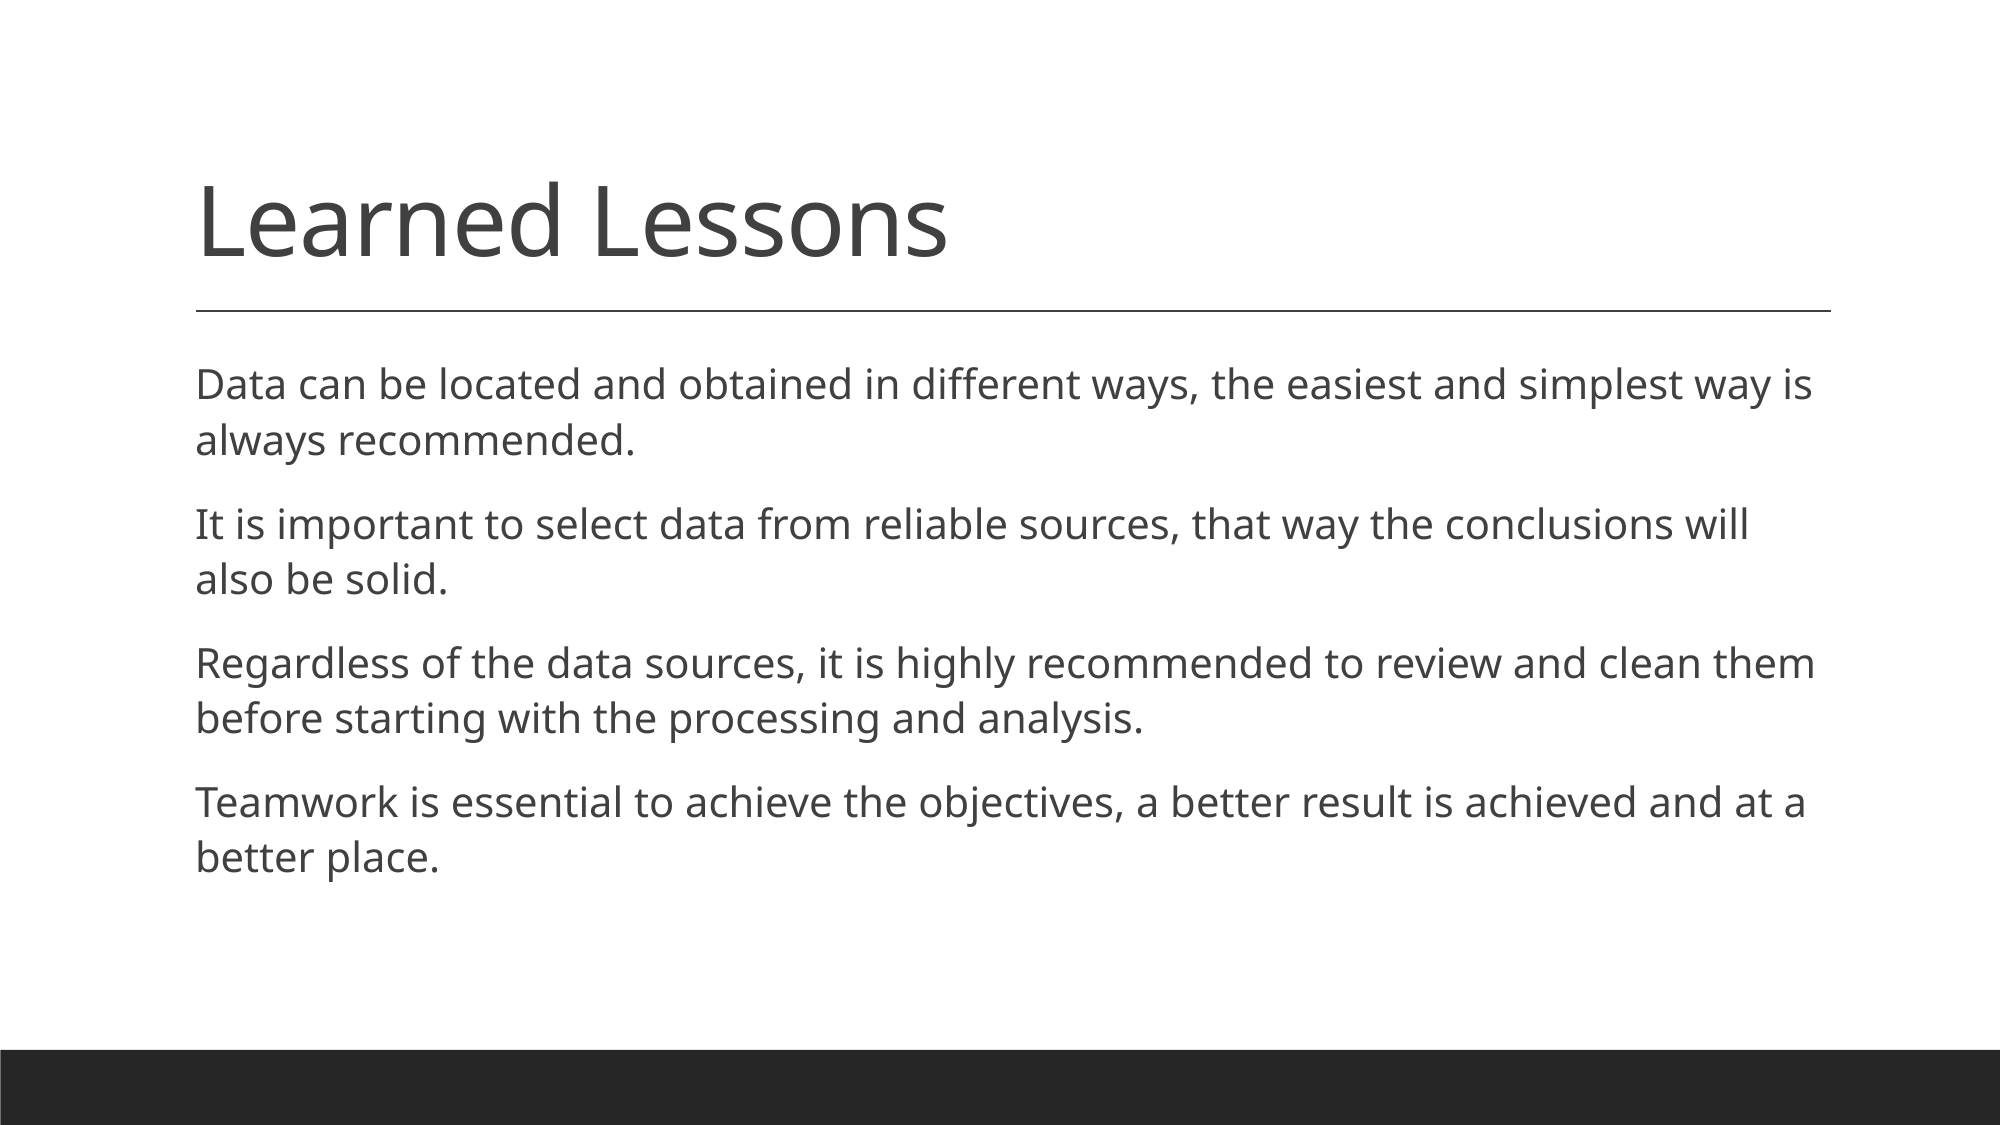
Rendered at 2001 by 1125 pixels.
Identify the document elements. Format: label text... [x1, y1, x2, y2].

list Data can be located and obtained in different ways, the easiest and simplest way is always recommended. It is important to select data from reliable sources, that way the conclusions will also be solid. Regardless of the data sources, it is highly recommended to review and clean them before starting with the processing and analysis. Teamwork is essential to achieve the objectives, a better result is achieved and at a better place. [180, 345, 1830, 963]
title Learned Lessons [180, 47, 1830, 285]
